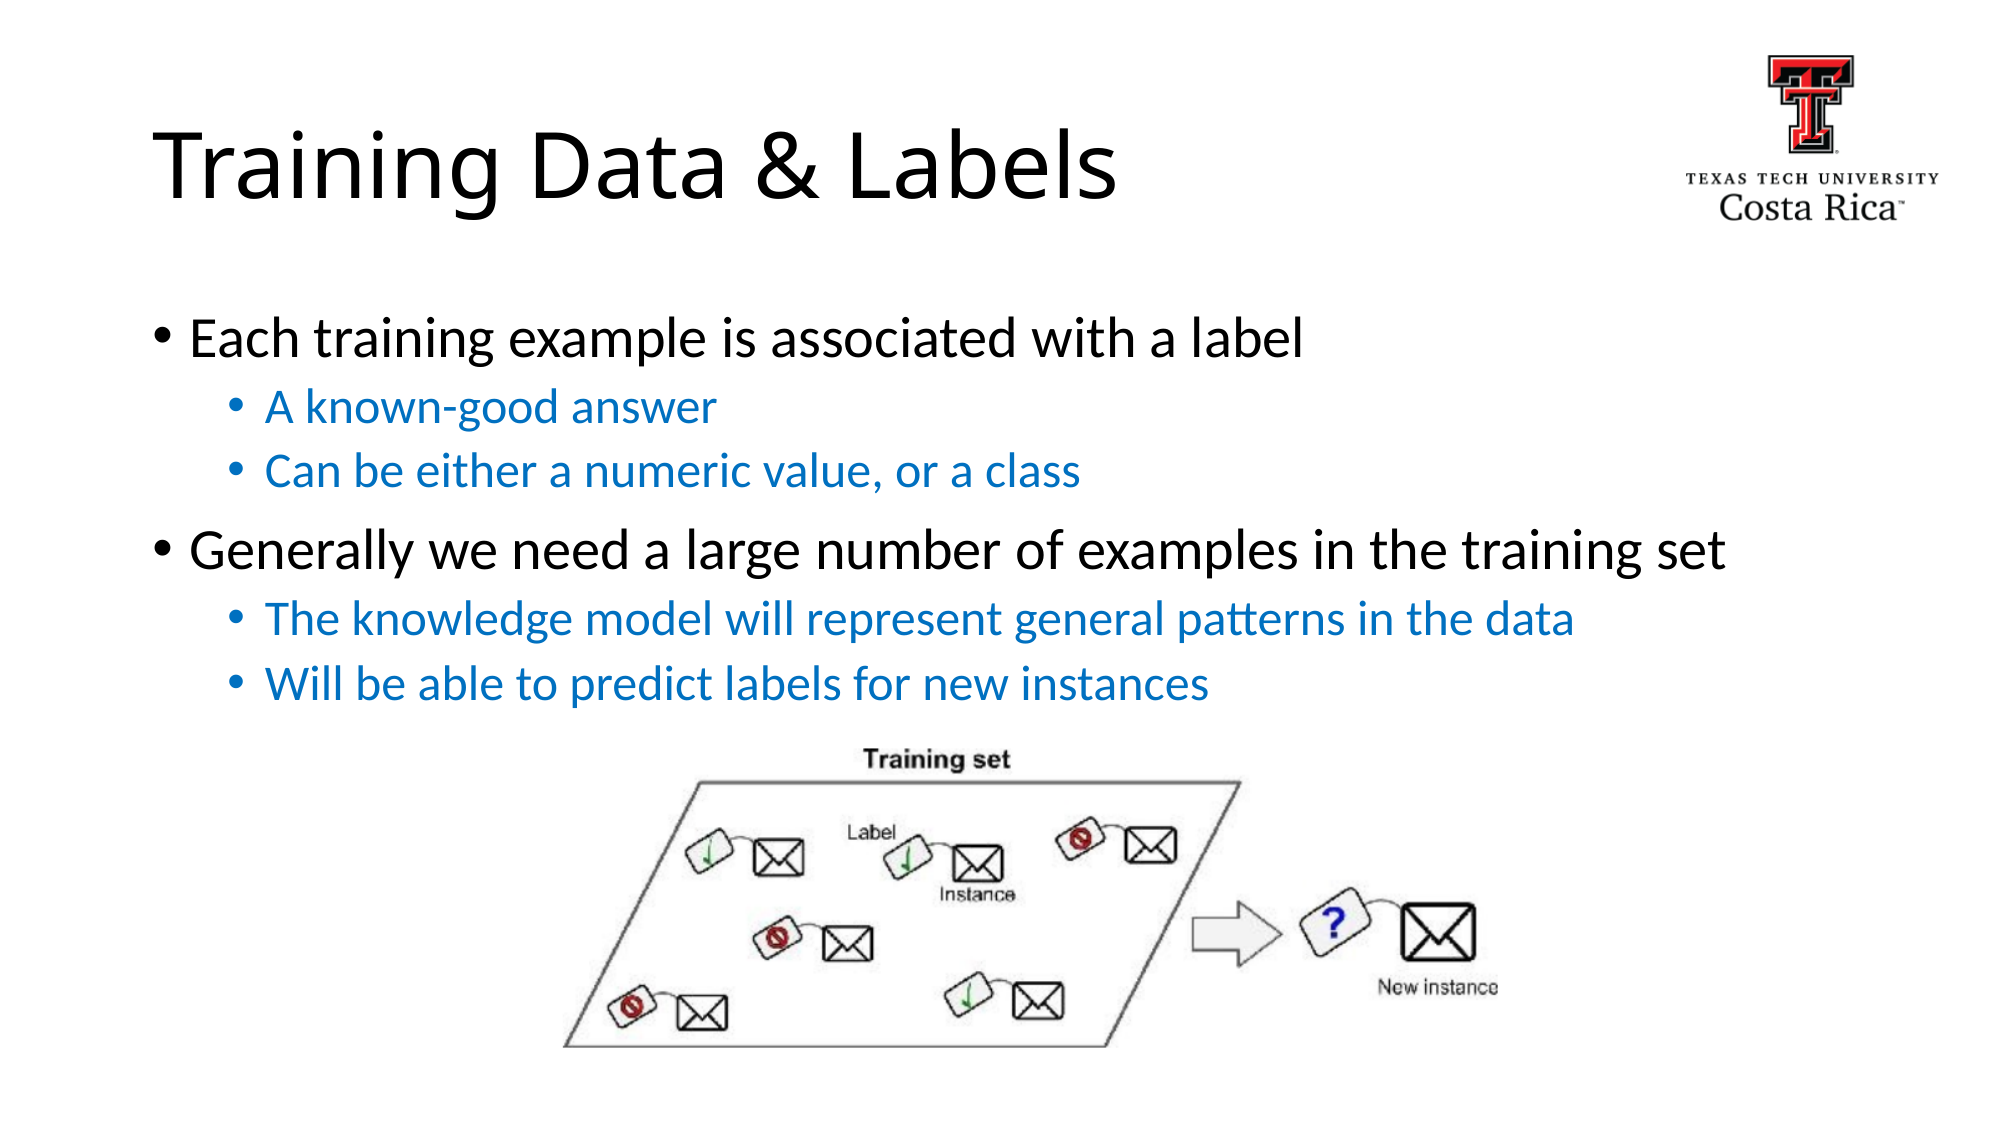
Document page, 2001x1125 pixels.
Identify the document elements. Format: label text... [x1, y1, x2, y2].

picture [518, 716, 1539, 1054]
title Training Data & Labels [137, 59, 1863, 278]
list Each training example is associated with a label A known-good answer Can be either a numeric value, or a class Generally we need a large number of examples in the training set The knowledge model will represent general patterns in the data Will be able to predict labels for new instances [137, 299, 1863, 732]
picture [1664, 30, 1964, 251]
